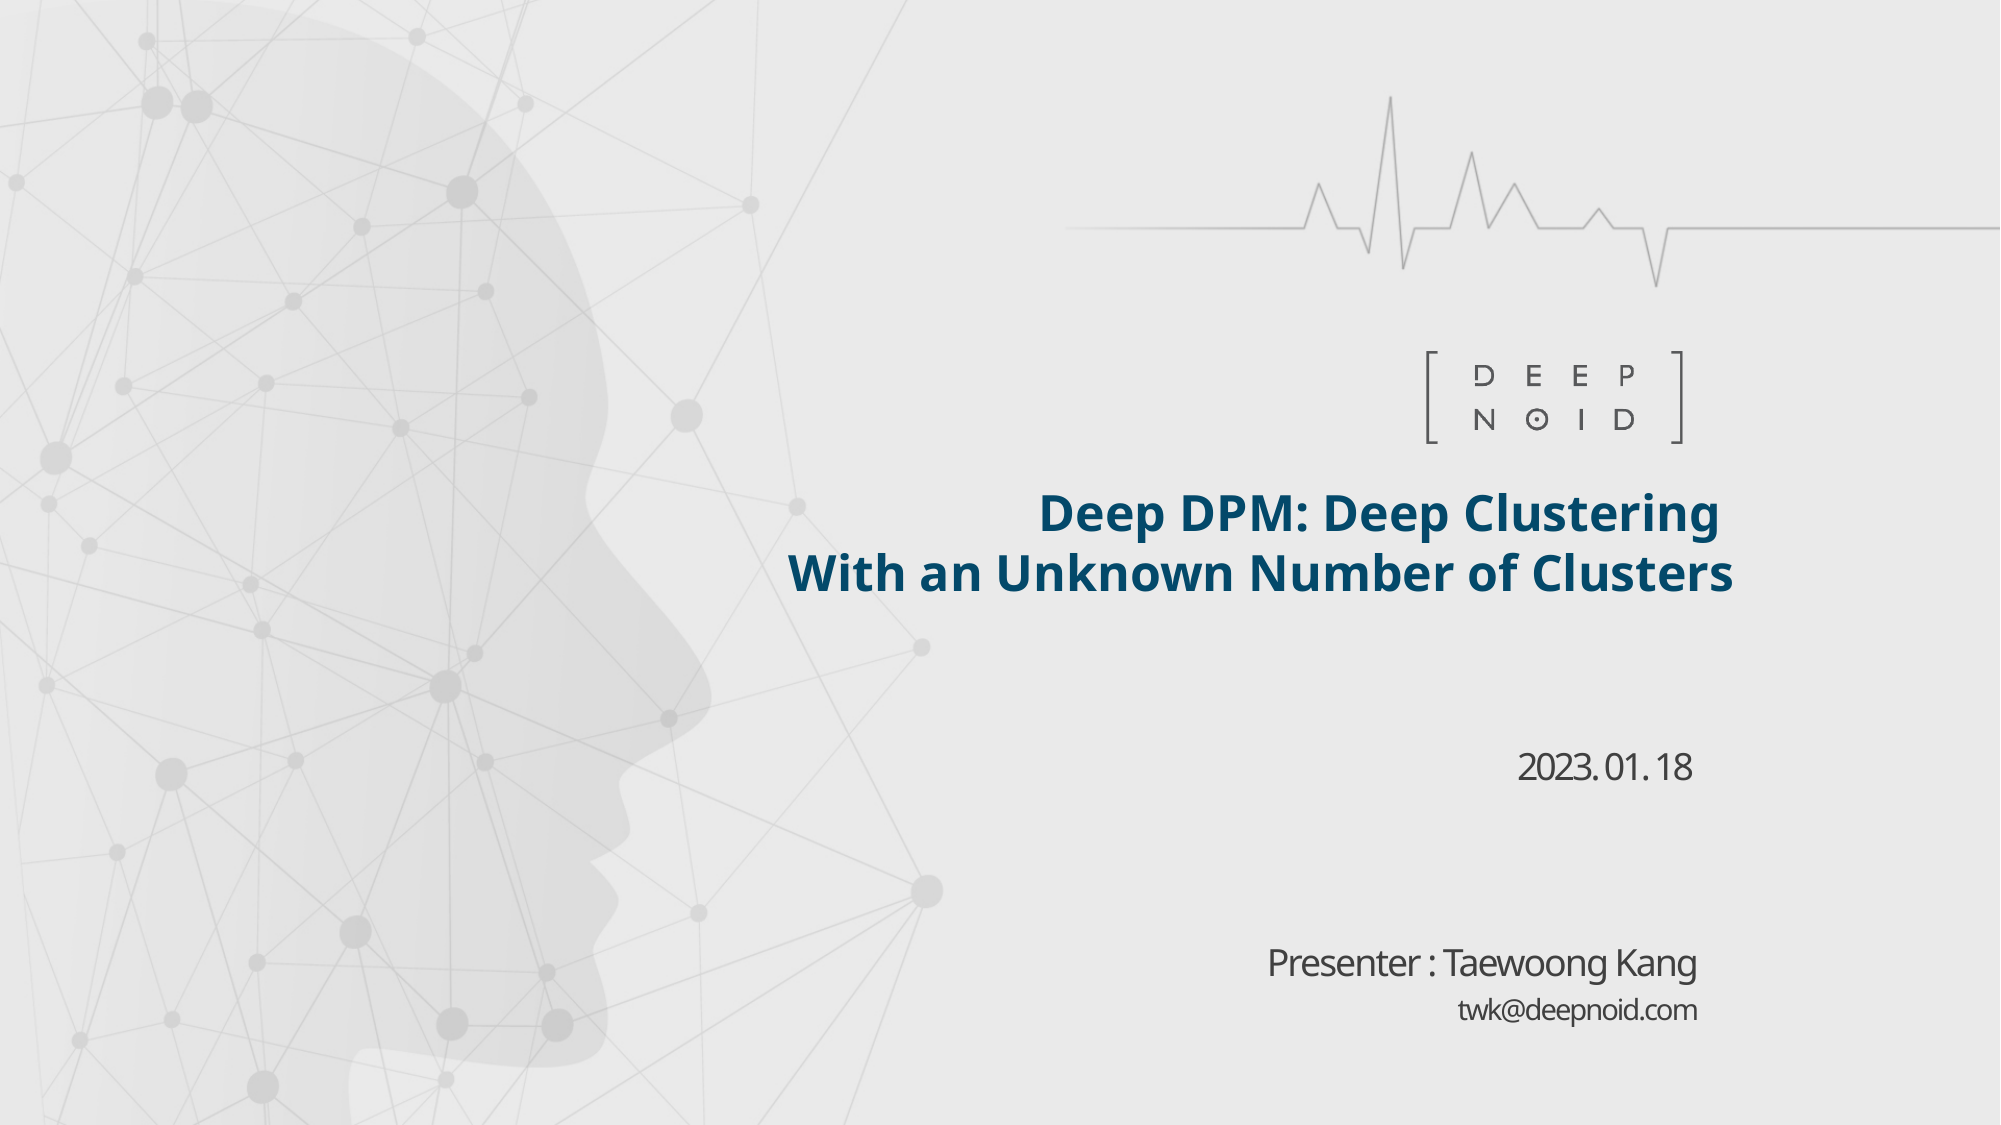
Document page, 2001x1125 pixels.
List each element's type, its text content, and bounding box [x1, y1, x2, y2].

text_box Deep DPM: Deep Clustering With an Unknown Number of Clusters [774, 474, 1750, 610]
text_box 2023. 01. 18 [1500, 726, 1709, 795]
text_box Presenter : Taewoong Kang twk@deepnoid.com [1252, 922, 1714, 1034]
picture [0, 0, 2000, 1125]
